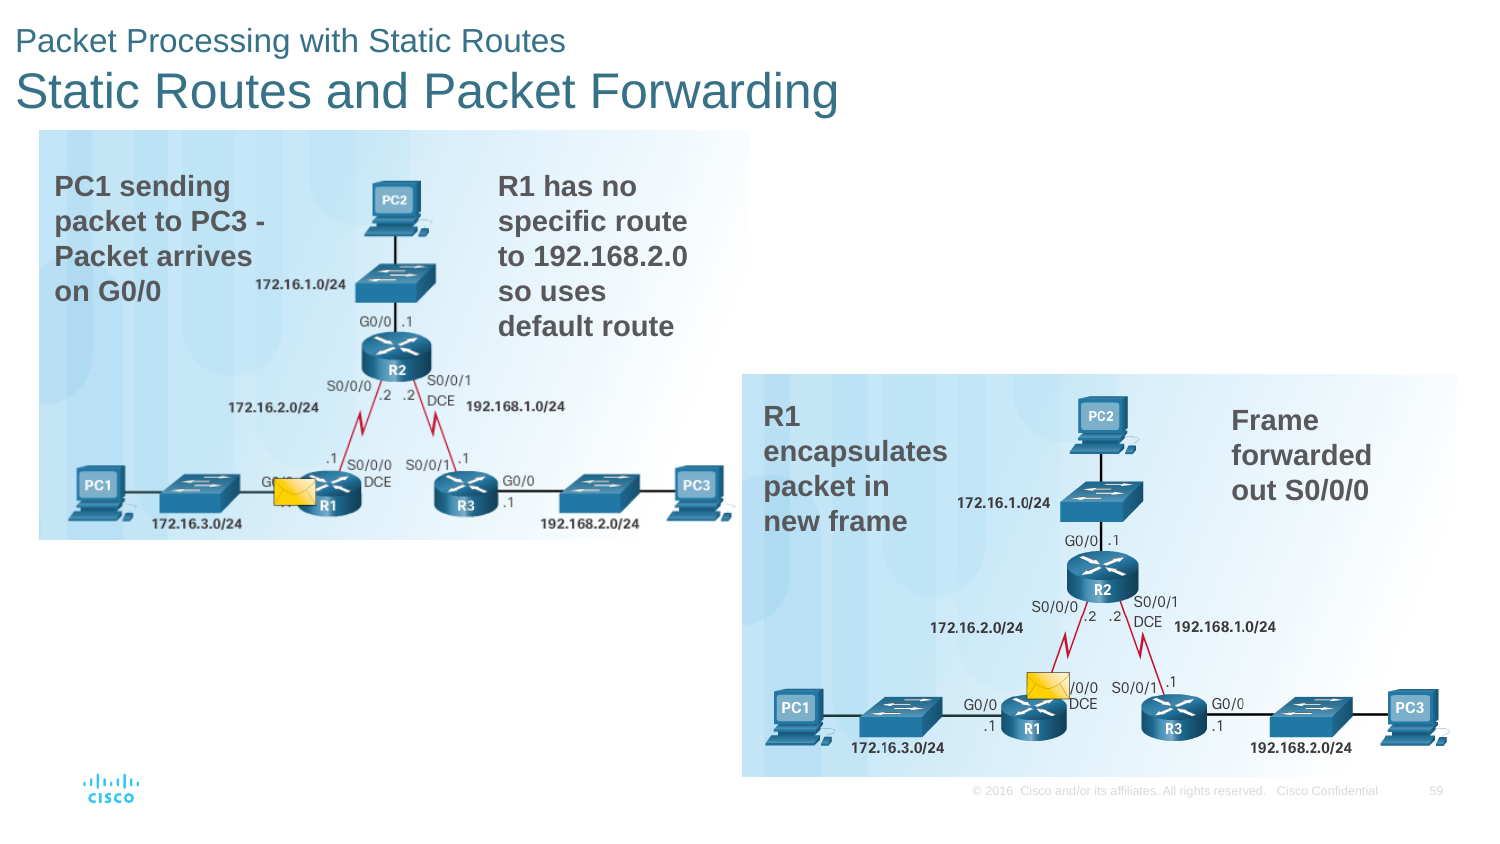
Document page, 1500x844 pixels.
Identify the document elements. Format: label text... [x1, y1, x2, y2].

picture [39, 130, 1458, 778]
title Packet Processing with Static Routes Static Routes and Packet Forwarding [0, 6, 1500, 131]
